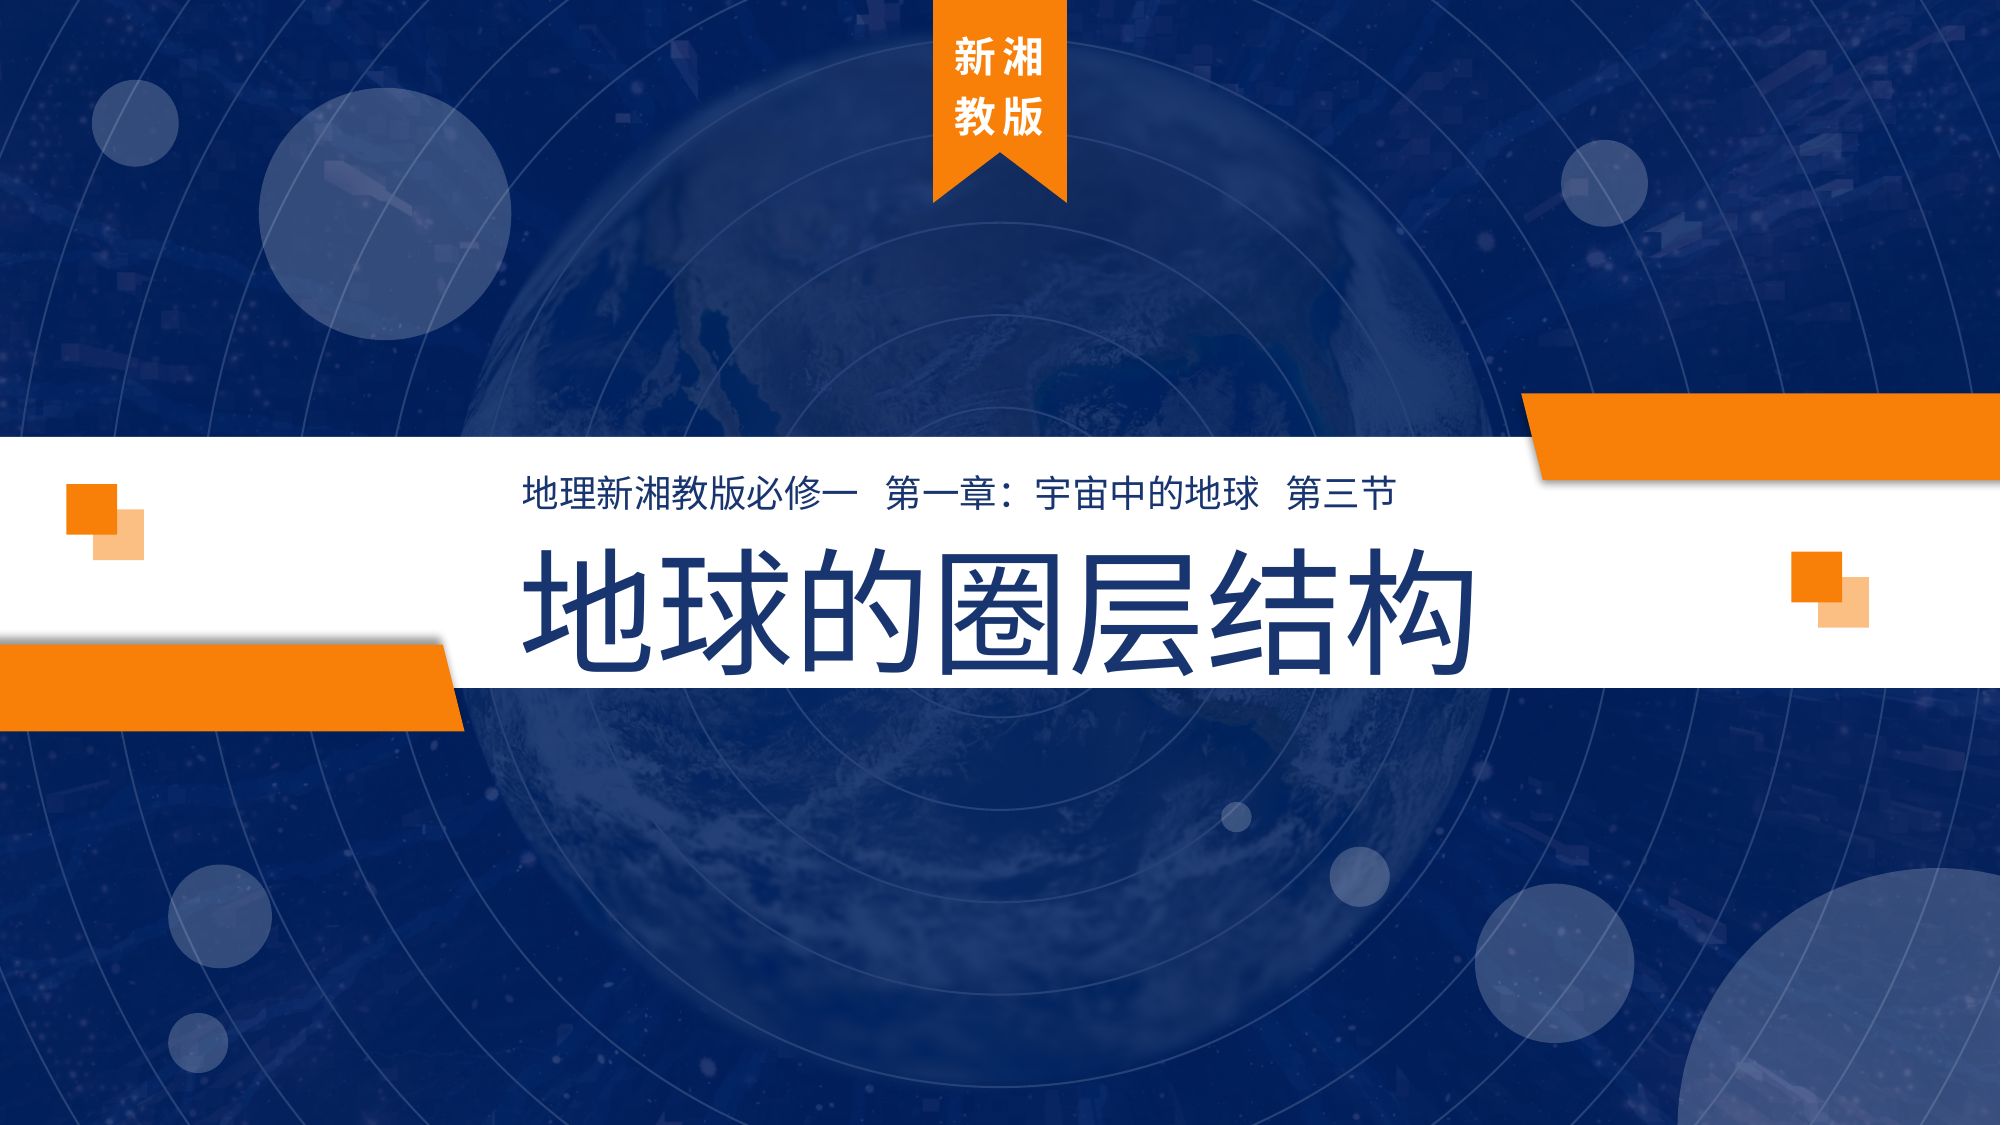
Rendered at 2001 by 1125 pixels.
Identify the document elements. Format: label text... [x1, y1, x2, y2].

text_box [257, 86, 513, 342]
text_box [167, 1011, 230, 1074]
text_box [1520, 392, 2000, 482]
text_box [1473, 882, 1636, 1045]
text_box 地理新湘教版必修一 第一章：宇宙中的地球 第三节 [507, 453, 1493, 486]
text_box [1220, 801, 1253, 834]
text_box [0, 436, 2000, 689]
text_box [1560, 138, 1650, 228]
text_box [1817, 576, 1870, 629]
text_box [0, 643, 466, 733]
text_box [919, 0, 1081, 203]
text_box [90, 78, 180, 168]
text_box [1790, 551, 1843, 603]
text_box [1328, 845, 1391, 908]
text_box 地球的圈层结构 [478, 486, 1522, 700]
text_box [65, 483, 118, 536]
text_box [1676, 867, 2000, 1125]
text_box [167, 863, 273, 970]
text_box [92, 508, 145, 561]
